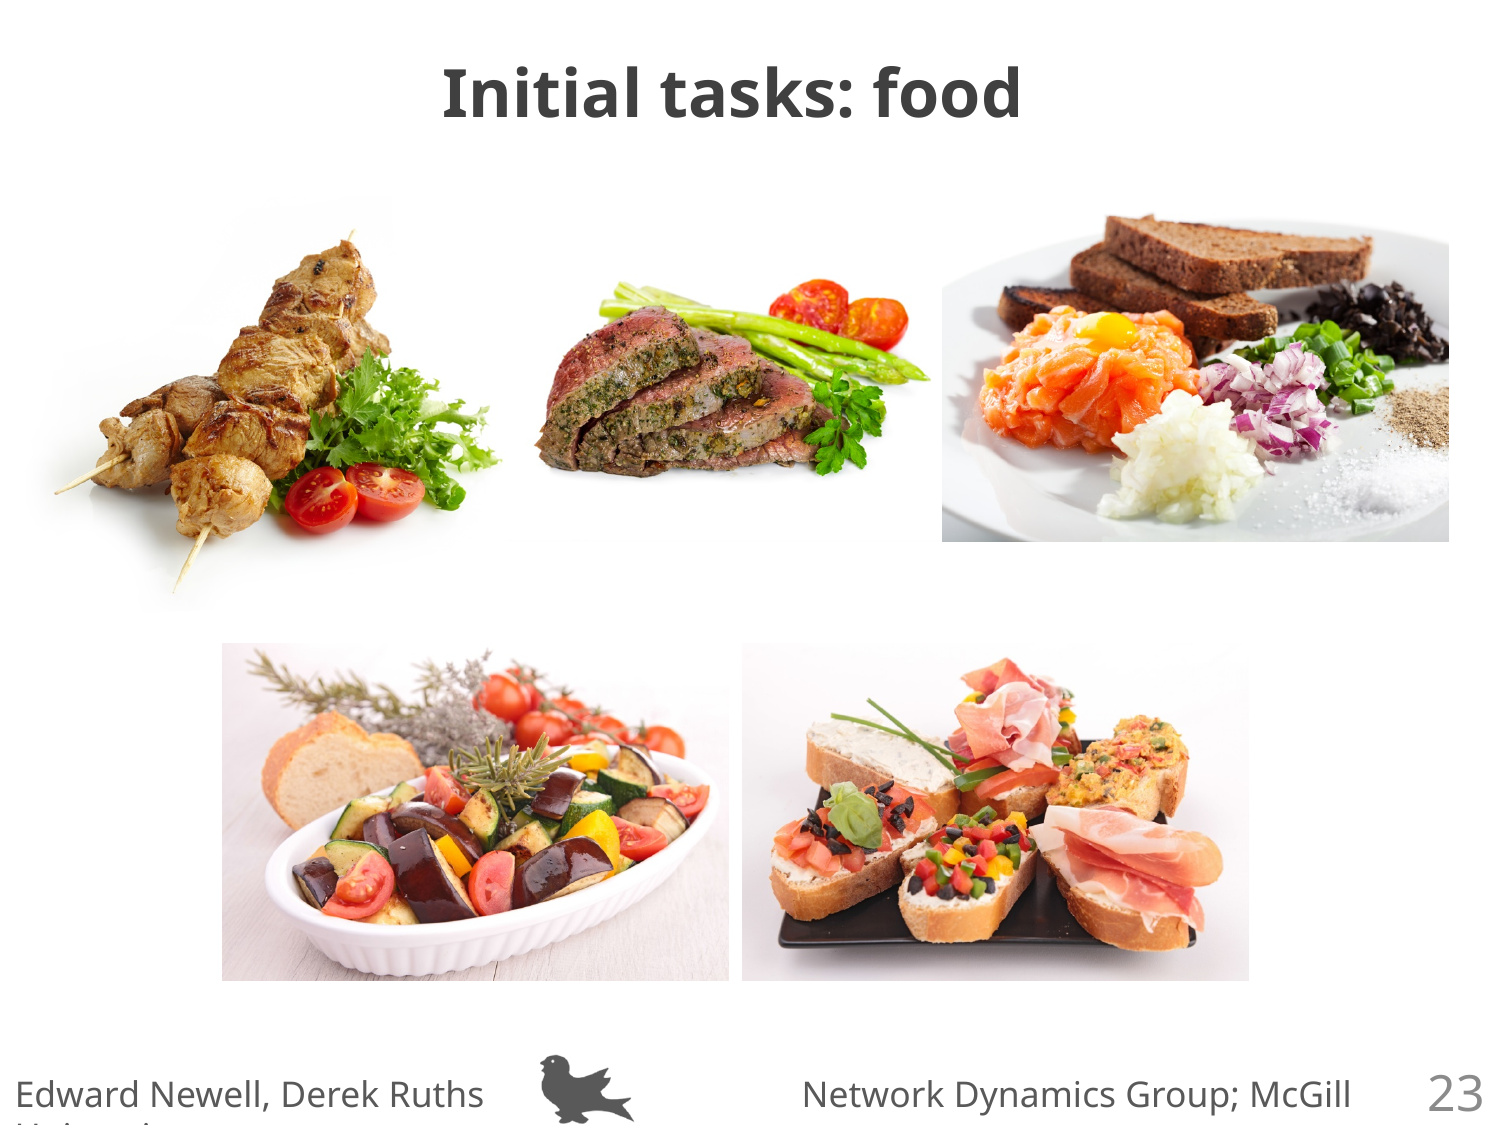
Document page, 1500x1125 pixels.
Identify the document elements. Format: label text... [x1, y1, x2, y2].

text_box Initial tasks: food [428, 43, 1057, 139]
slide_number 22 [1383, 1065, 1500, 1125]
picture [222, 642, 730, 981]
picture [21, 196, 1449, 619]
picture [742, 642, 1249, 981]
